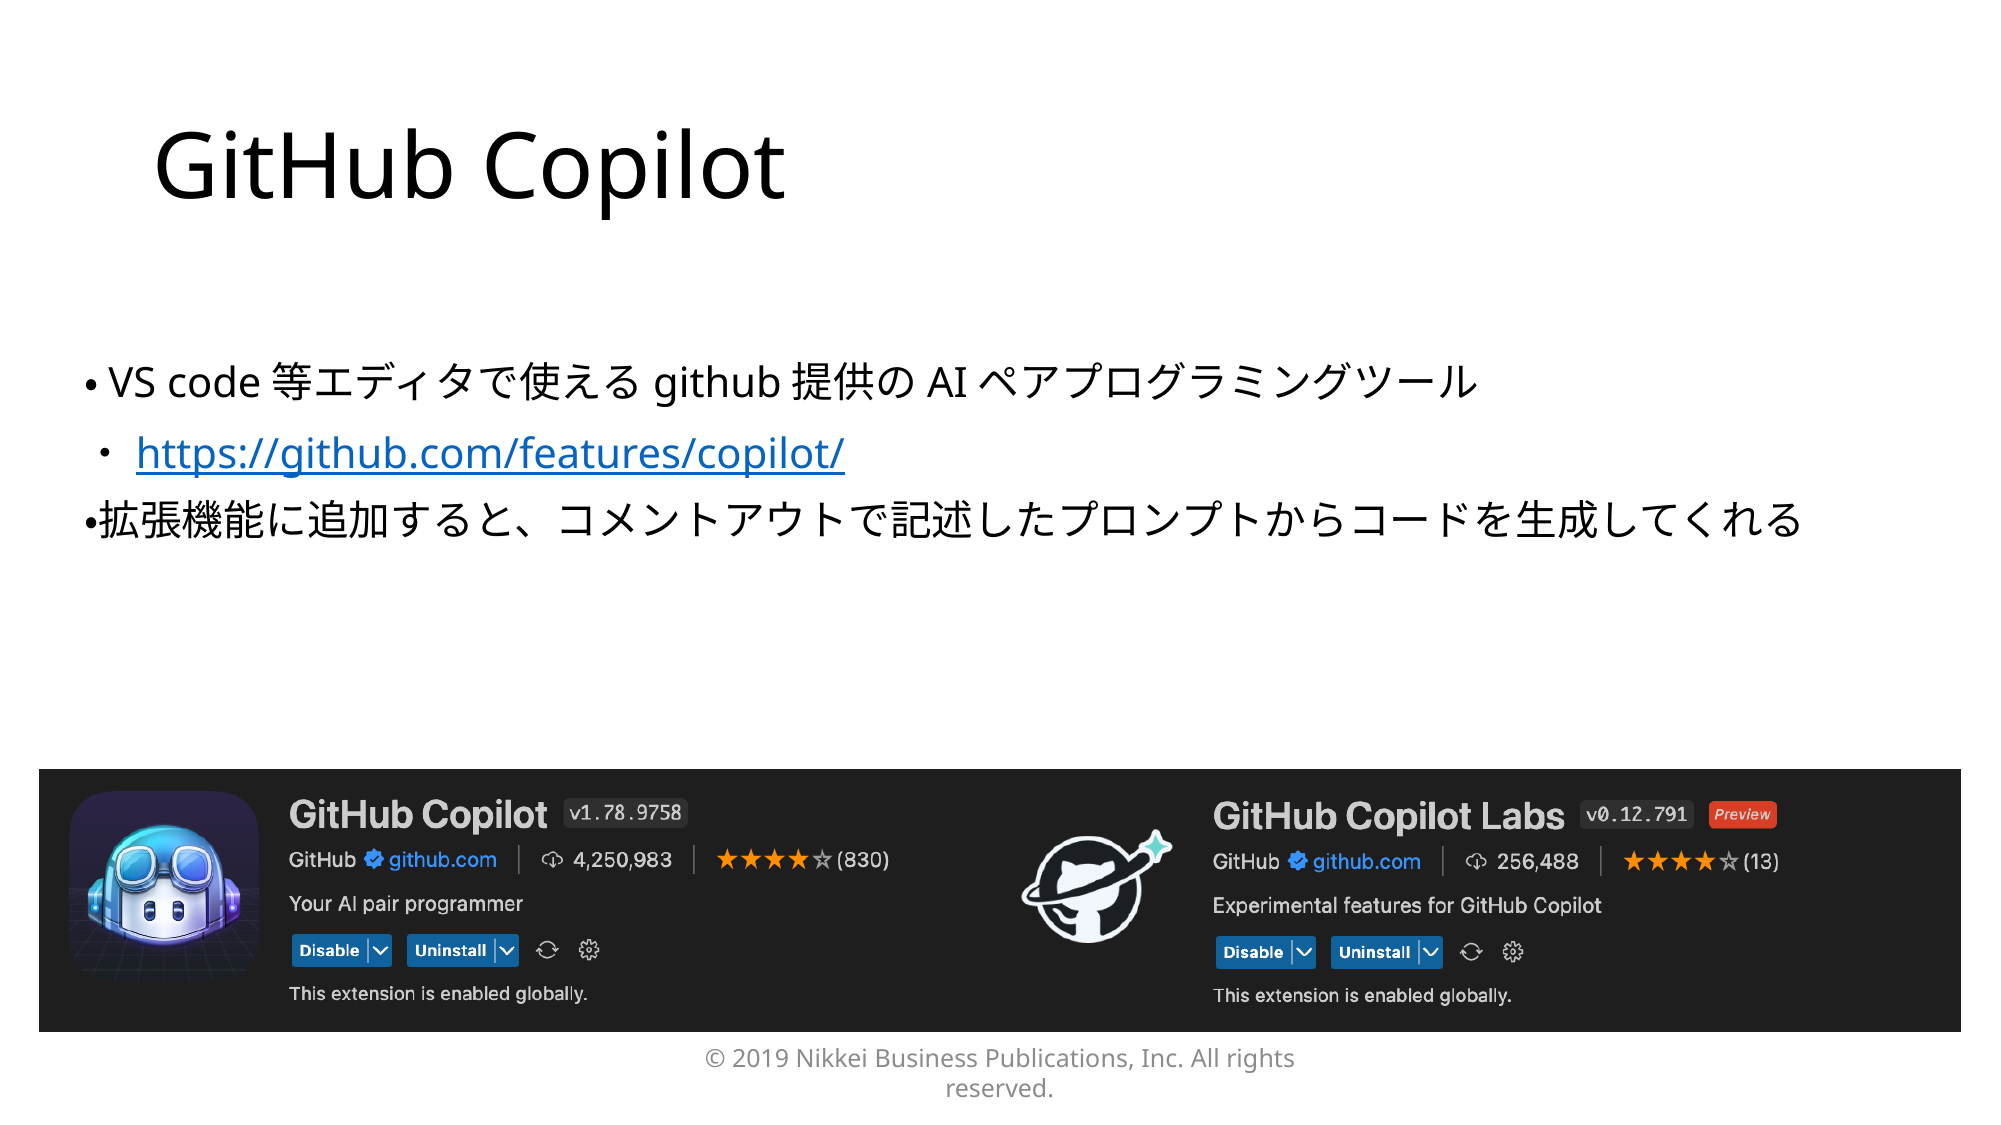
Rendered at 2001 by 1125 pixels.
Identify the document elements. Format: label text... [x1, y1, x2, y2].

title GitHub Copilot [137, 59, 1863, 278]
list ・VS code等エディタで使えるgithub提供のAIペアプログラミングツール ・https://github.com/features/copilot/ ・拡張機能に追加すると、コメントアウトで記述したプロンプトからコードを生成してくれる [84, 361, 1908, 660]
footer ©︎ 2019 Nikkei Business Publications, Inc. All rights reserved. [662, 1042, 1338, 1103]
picture [39, 769, 1961, 1032]
